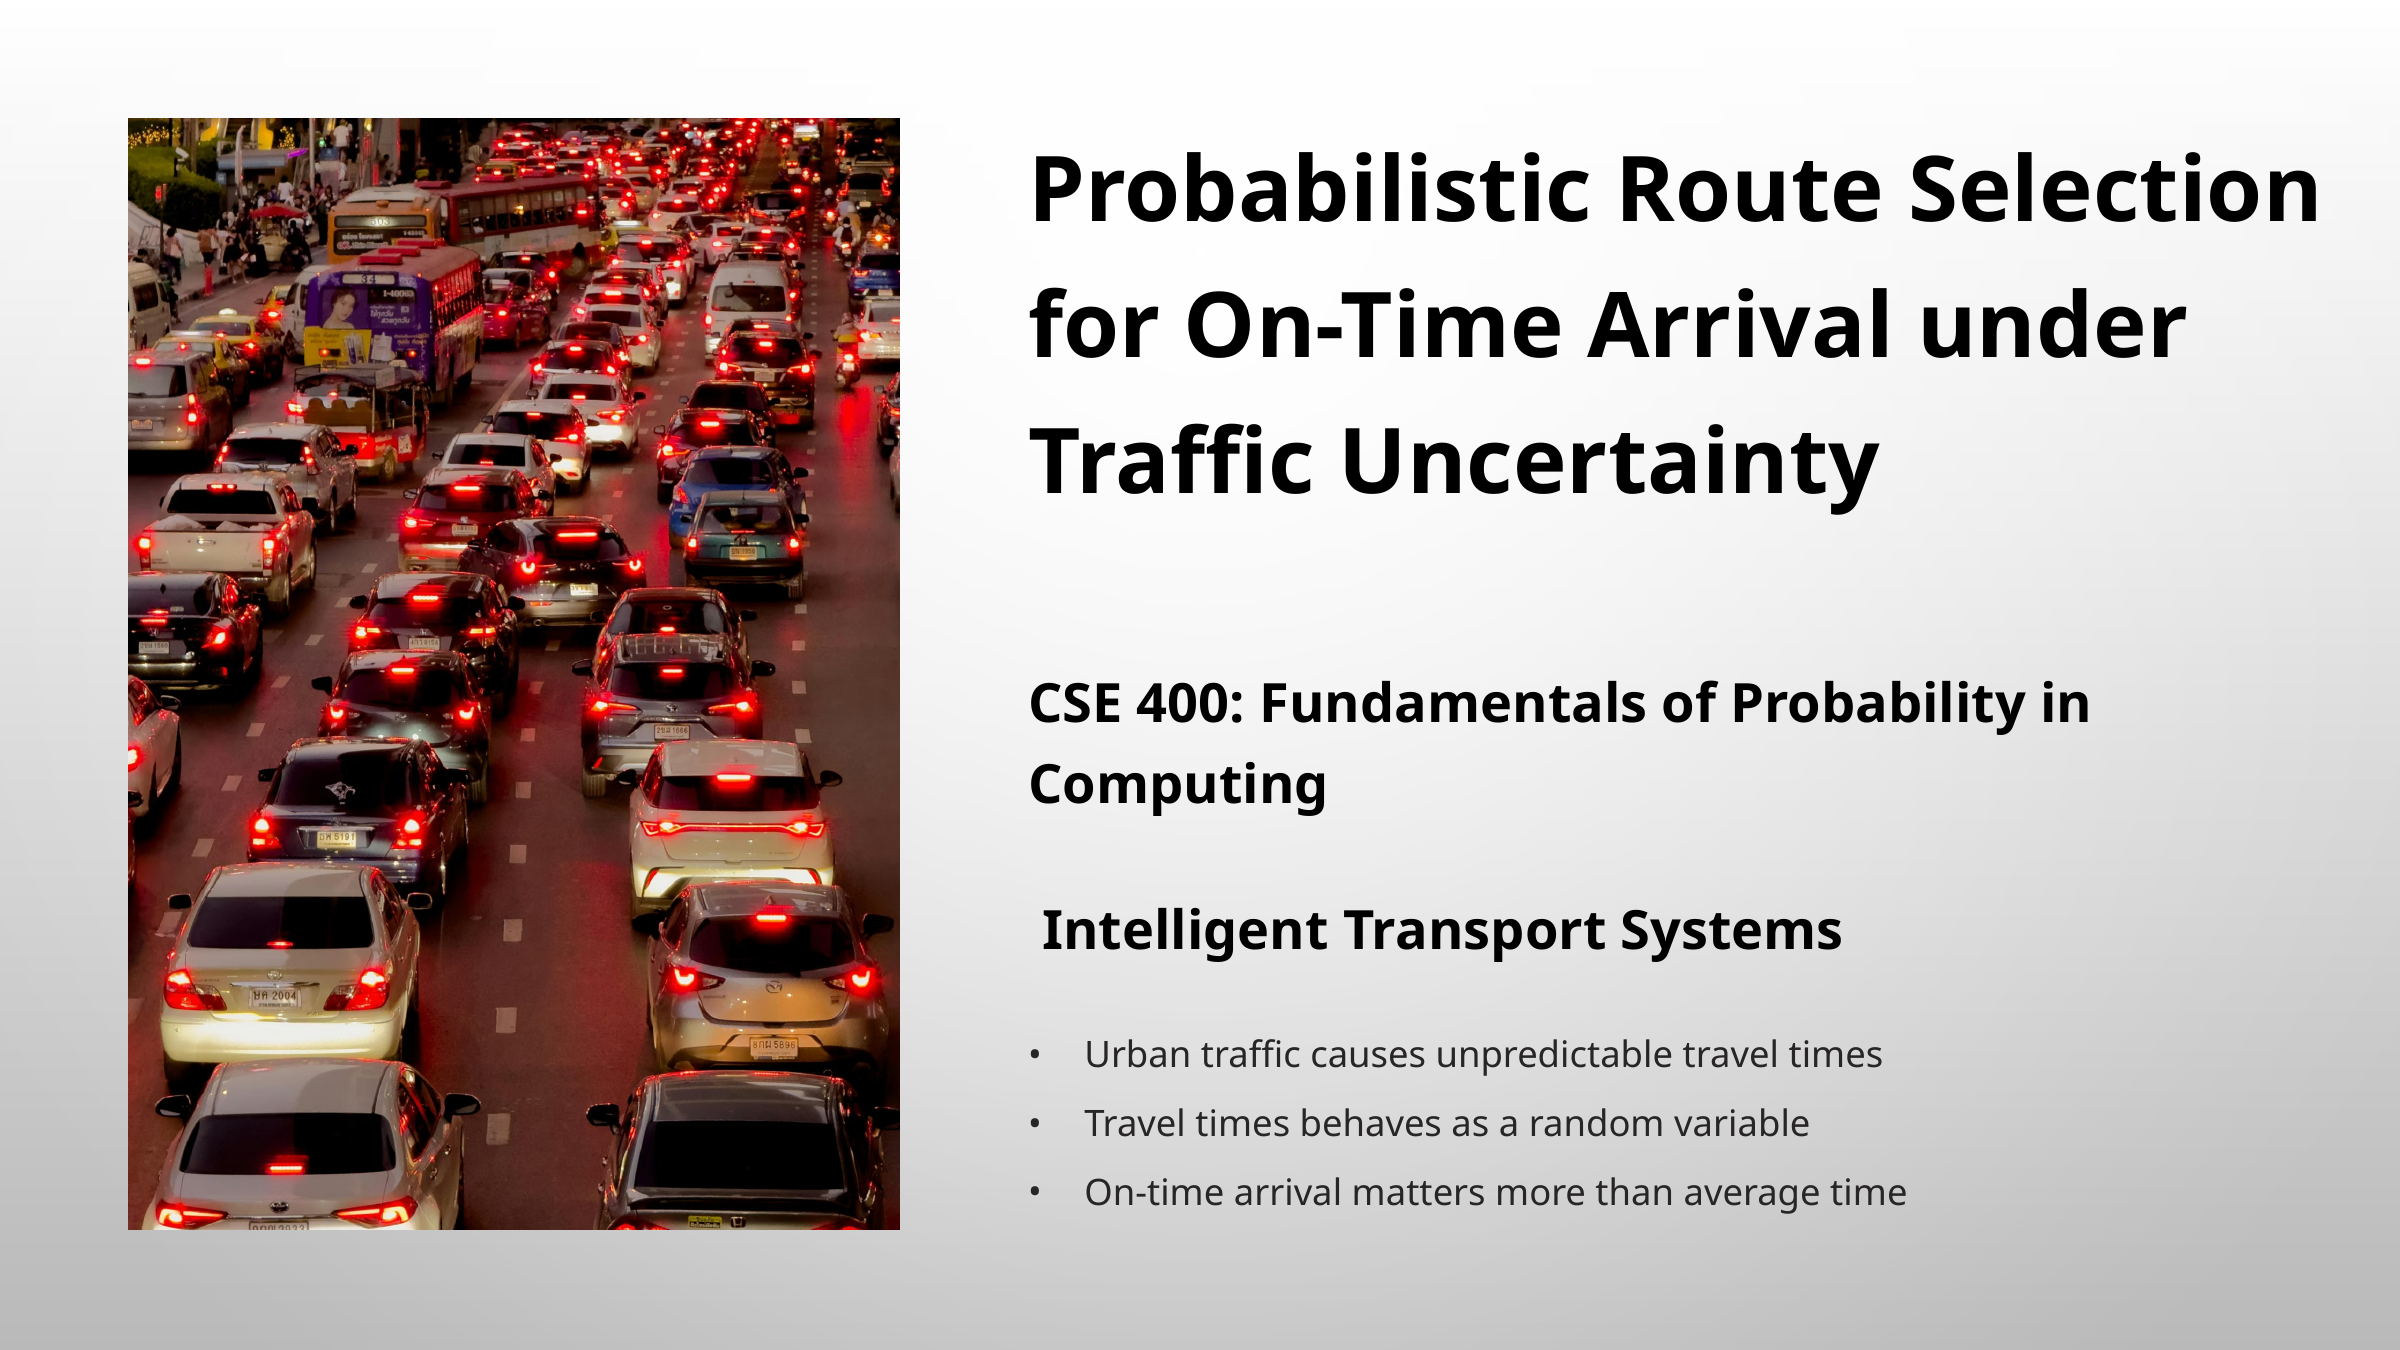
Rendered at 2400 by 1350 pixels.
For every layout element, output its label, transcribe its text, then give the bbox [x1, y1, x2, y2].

picture [0, 0, 2400, 1350]
text_box CSE 400: Fundamentals of Probability in Computing [1028, 651, 2272, 767]
text_box Probabilistic Route Selection for On-Time Arrival under Traffic Uncertainty [1028, 103, 2382, 562]
text_box [1028, 767, 2272, 826]
text_box Intelligent Transport Systems [1028, 879, 1871, 948]
text_box Urban traffic causes unpredictable travel times Travel times behaves as a random variable On-time arrival matters more than average time [1028, 1006, 2272, 1209]
